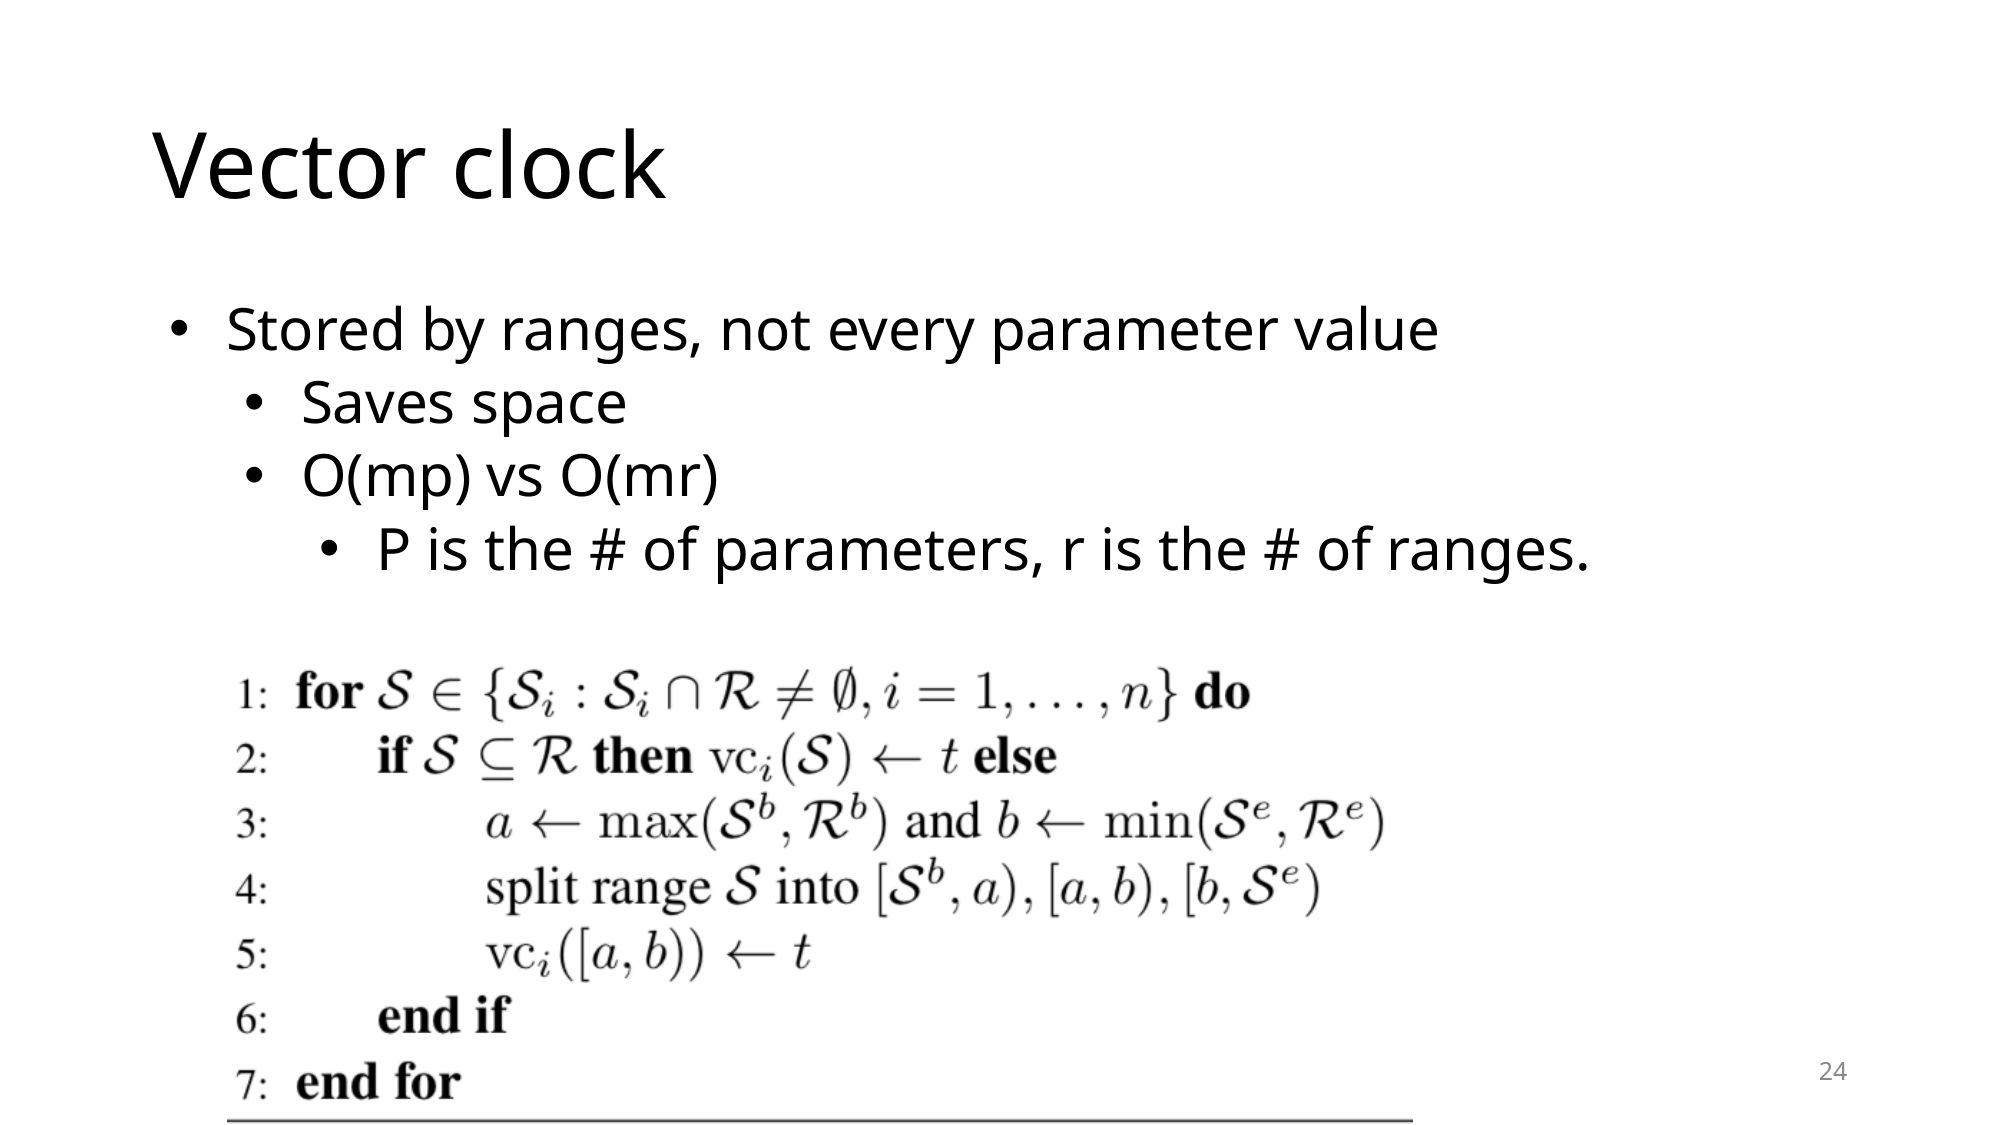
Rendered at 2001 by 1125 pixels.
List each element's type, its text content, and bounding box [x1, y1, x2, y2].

picture [227, 651, 1413, 1125]
title Vector clock [137, 59, 1863, 278]
list Stored by ranges, not every parameter value Saves space O(mp) vs O(mr) P is the # of parameters, r is the # of ranges. [136, 251, 1861, 716]
slide_number 24 [1417, 1042, 1863, 1103]
